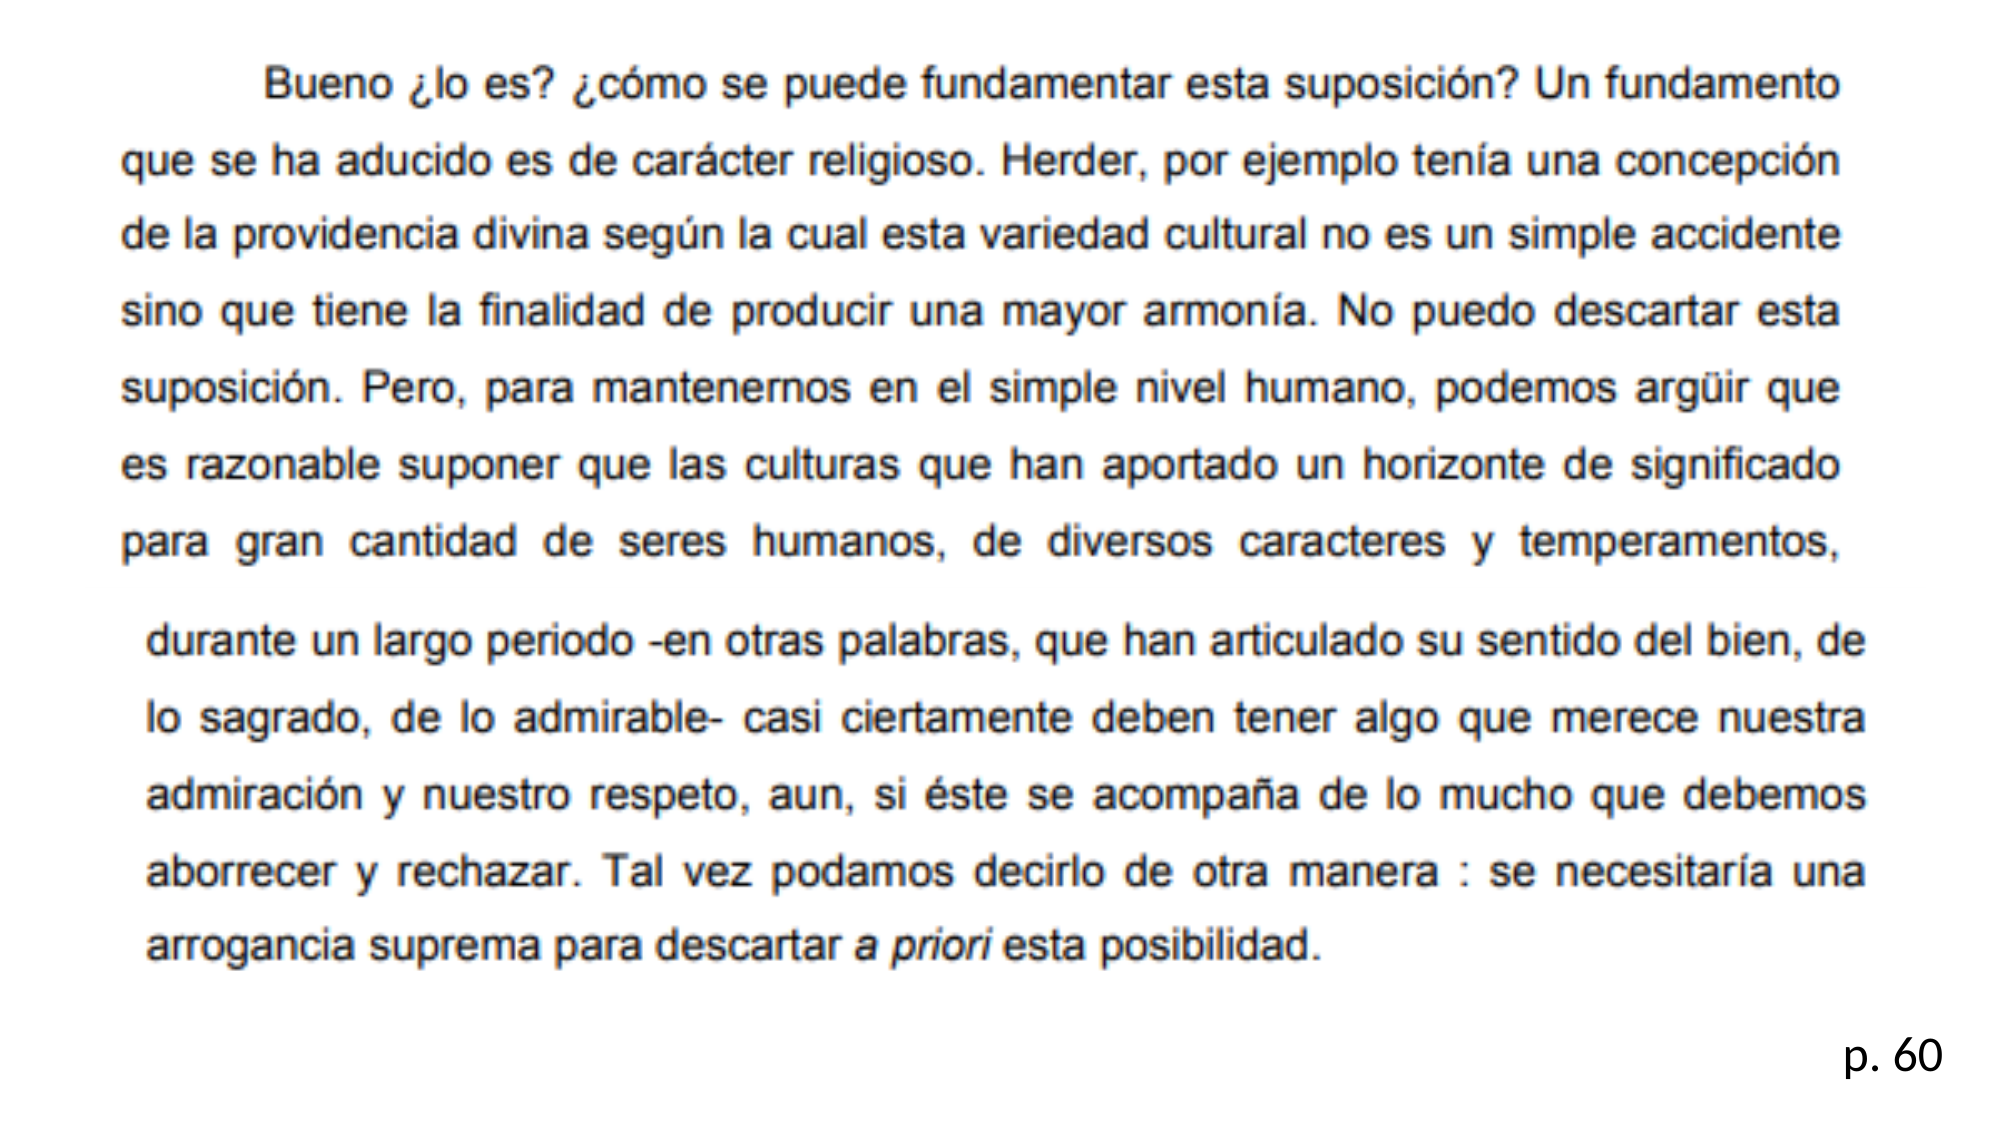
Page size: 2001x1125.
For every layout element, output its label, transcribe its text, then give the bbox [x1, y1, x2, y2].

text_box p. 60 [1827, 1014, 1971, 1089]
picture [85, 56, 1926, 981]
